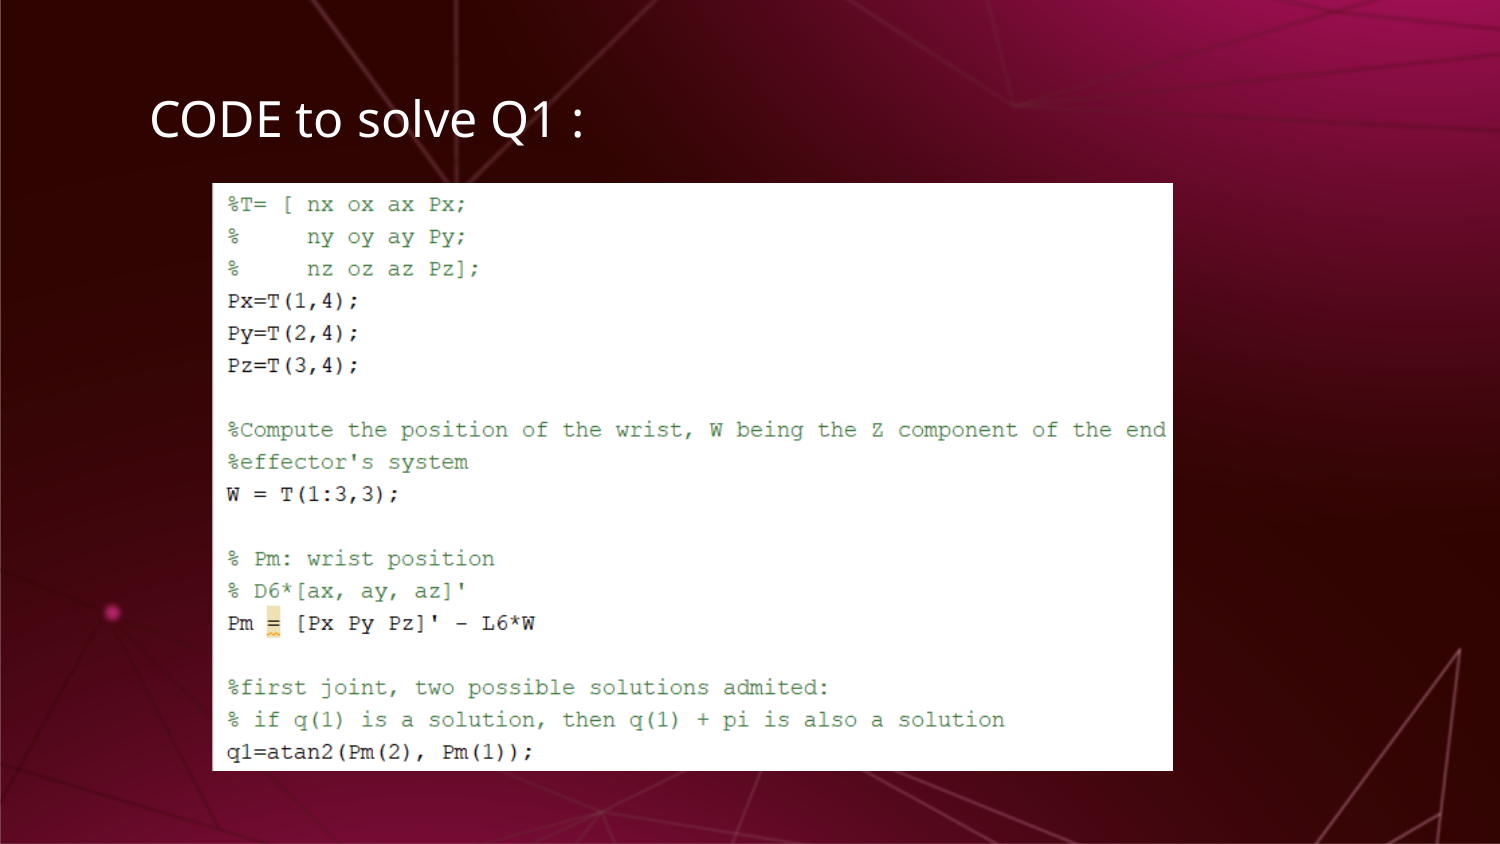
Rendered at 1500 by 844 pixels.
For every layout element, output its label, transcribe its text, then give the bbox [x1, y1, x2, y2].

title CODE to solve Q1 : [134, 72, 1001, 206]
picture [0, 0, 1500, 844]
